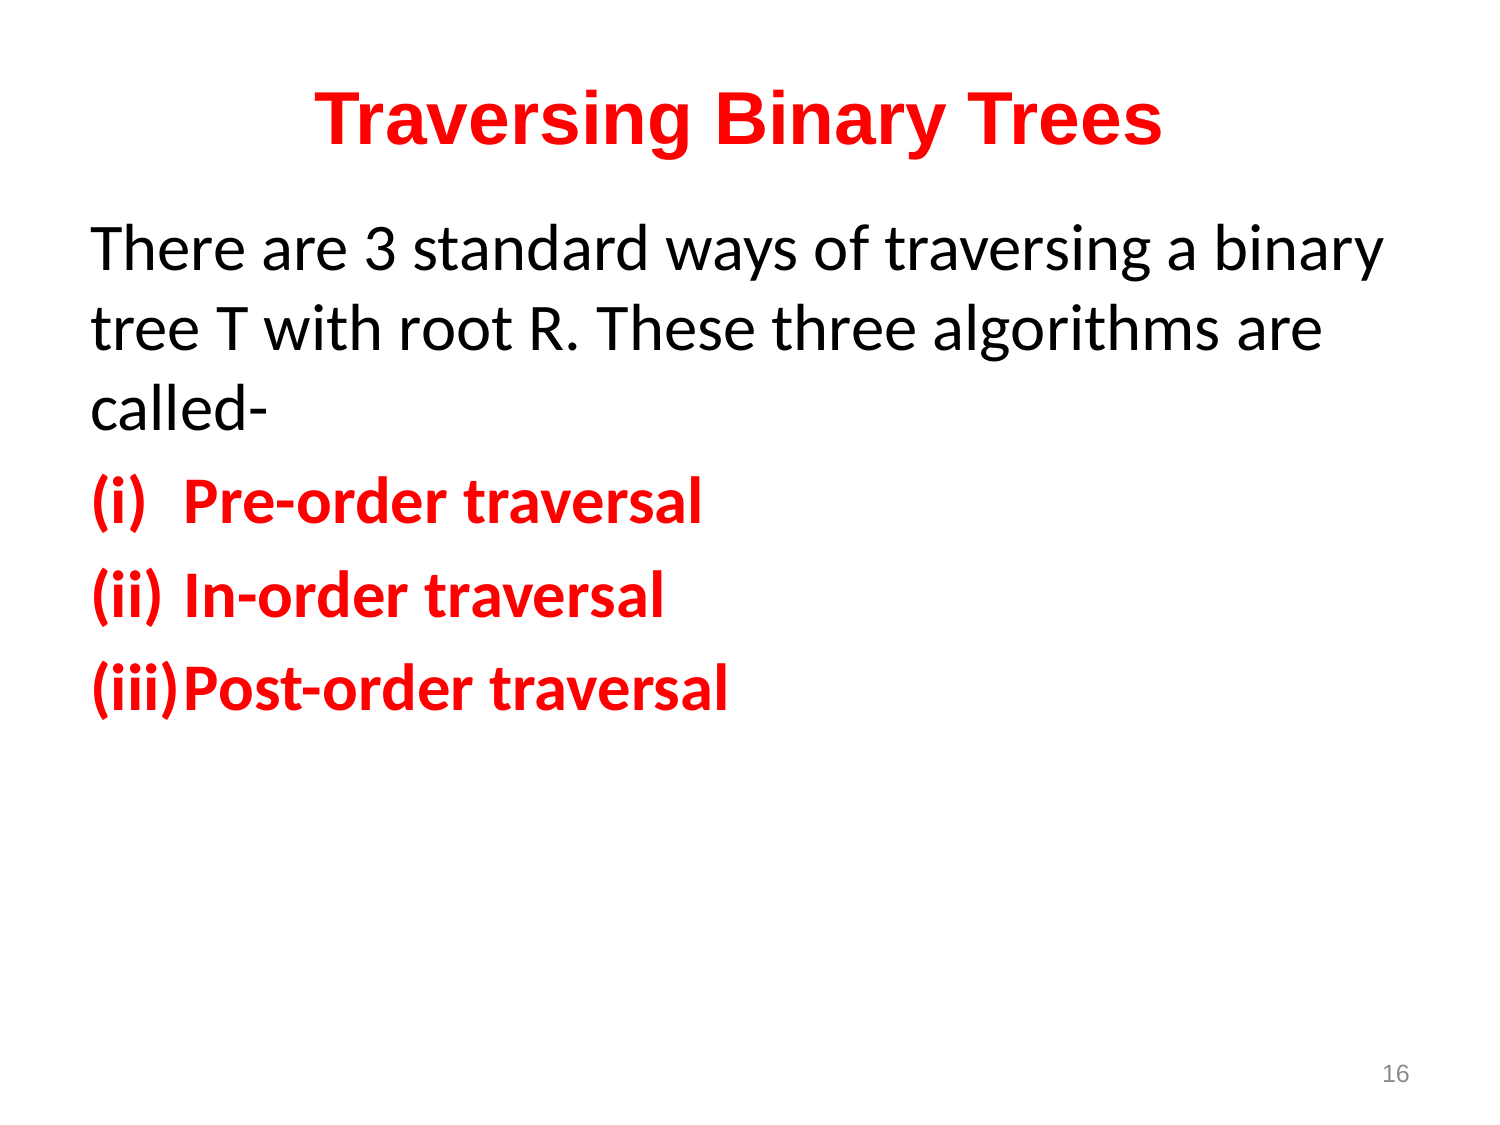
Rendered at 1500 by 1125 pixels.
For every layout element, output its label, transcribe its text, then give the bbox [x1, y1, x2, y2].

list There are 3 standard ways of traversing a binary tree T with root R. These three algorithms are called- Pre-order traversal In-order traversal Post-order traversal [75, 196, 1425, 1005]
slide_number 16 [1074, 1042, 1425, 1103]
title Traversing Binary Trees [75, 45, 1425, 185]
